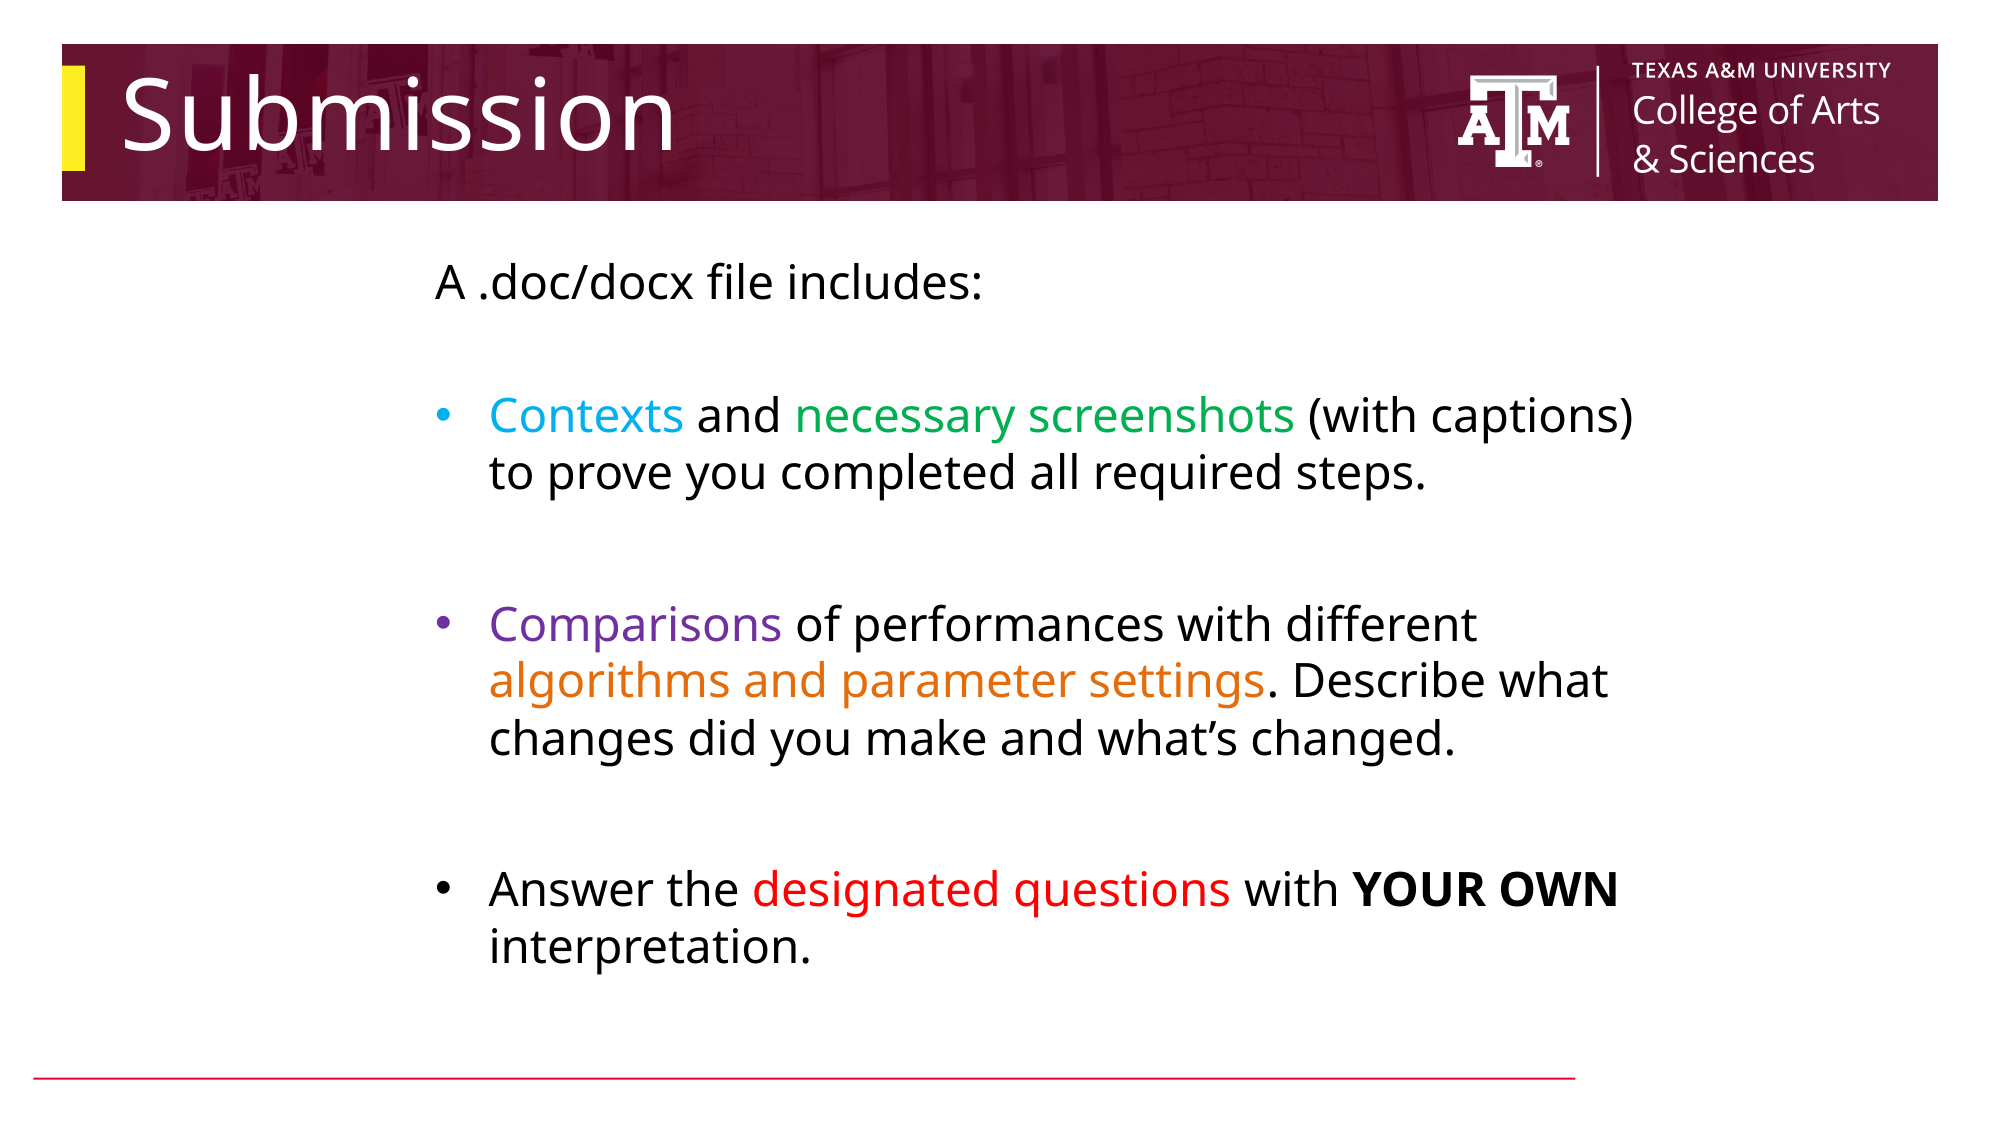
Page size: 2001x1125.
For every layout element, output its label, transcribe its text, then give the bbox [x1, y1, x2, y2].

list A .doc/docx file includes: Contexts and necessary screenshots (with captions) to prove you completed all required steps. Comparisons of performances with different algorithms and parameter settings. Describe what changes did you make and what’s changed. Answer the designated questions with YOUR OWN interpretation. [348, 245, 1652, 1033]
title Submission [105, 16, 1367, 205]
picture [62, 44, 105, 201]
picture [1367, 44, 1938, 201]
